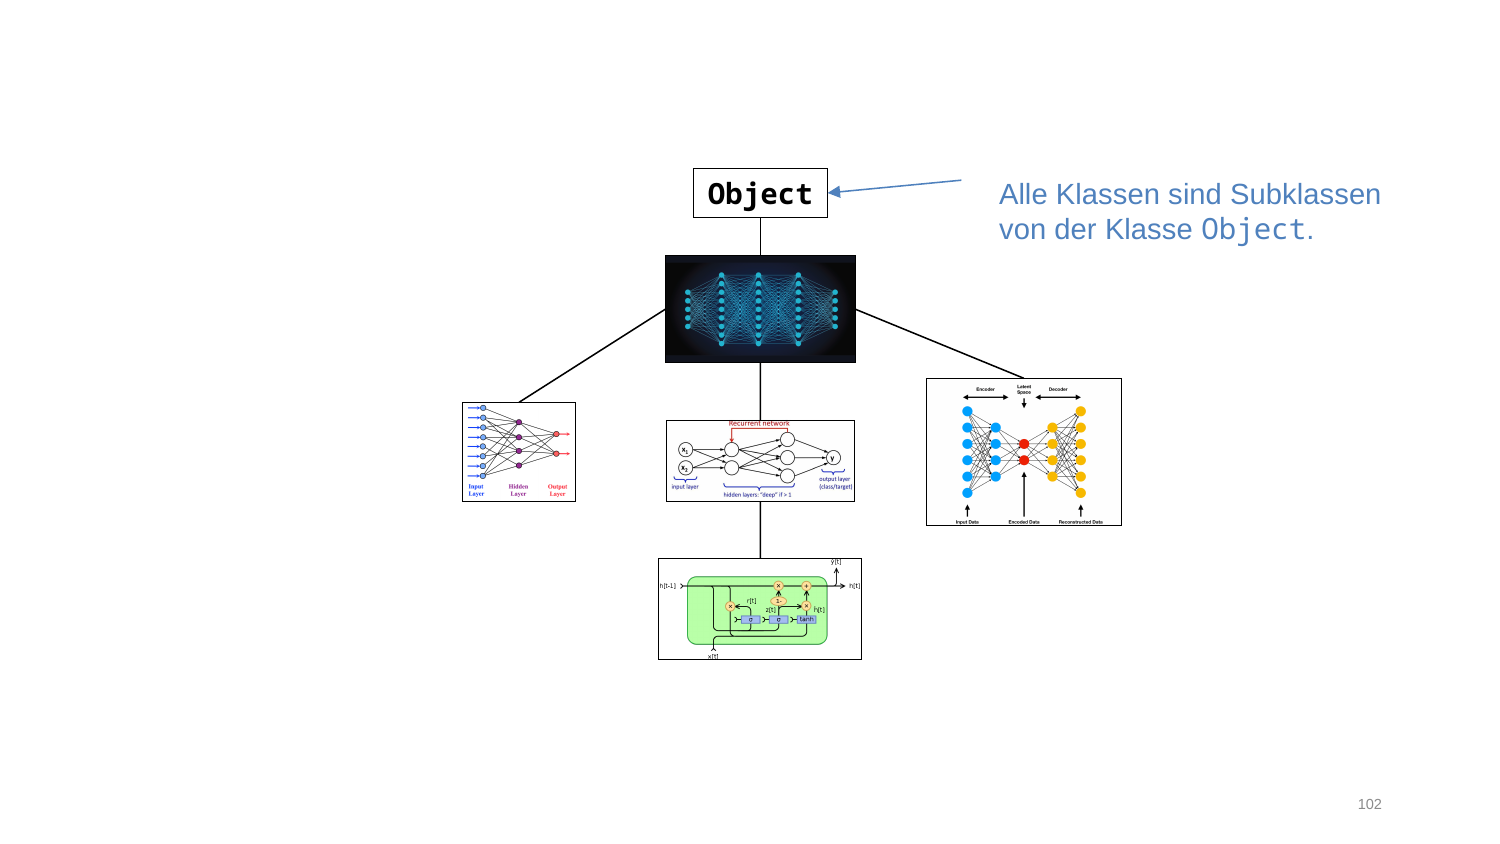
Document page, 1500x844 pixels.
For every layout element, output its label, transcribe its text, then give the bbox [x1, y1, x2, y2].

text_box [838, 179, 962, 193]
text_box Alle Klassen sind Subklassen von der Klasse Object. [984, 168, 1397, 288]
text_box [855, 309, 1025, 379]
picture [664, 255, 856, 364]
picture [658, 557, 863, 660]
slide_number 102 [1059, 782, 1397, 827]
picture [925, 378, 1123, 526]
text_box Object [693, 168, 828, 218]
picture [462, 402, 576, 502]
picture [666, 419, 855, 502]
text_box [518, 309, 666, 403]
